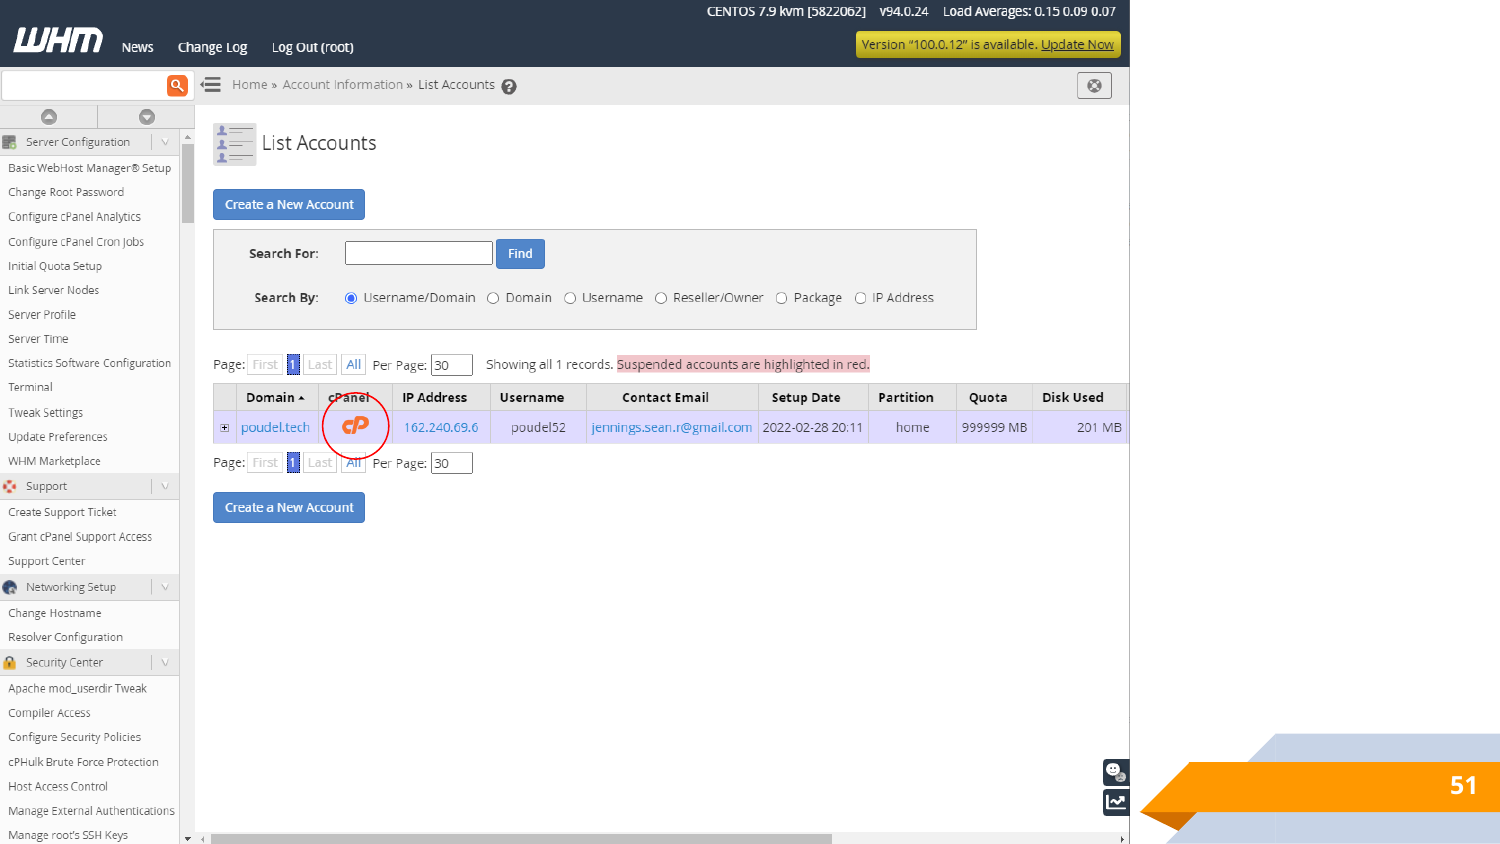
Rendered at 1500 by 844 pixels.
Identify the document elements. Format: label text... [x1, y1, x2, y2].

picture [0, 0, 1130, 844]
slide_number ‹#› [1249, 760, 1494, 813]
